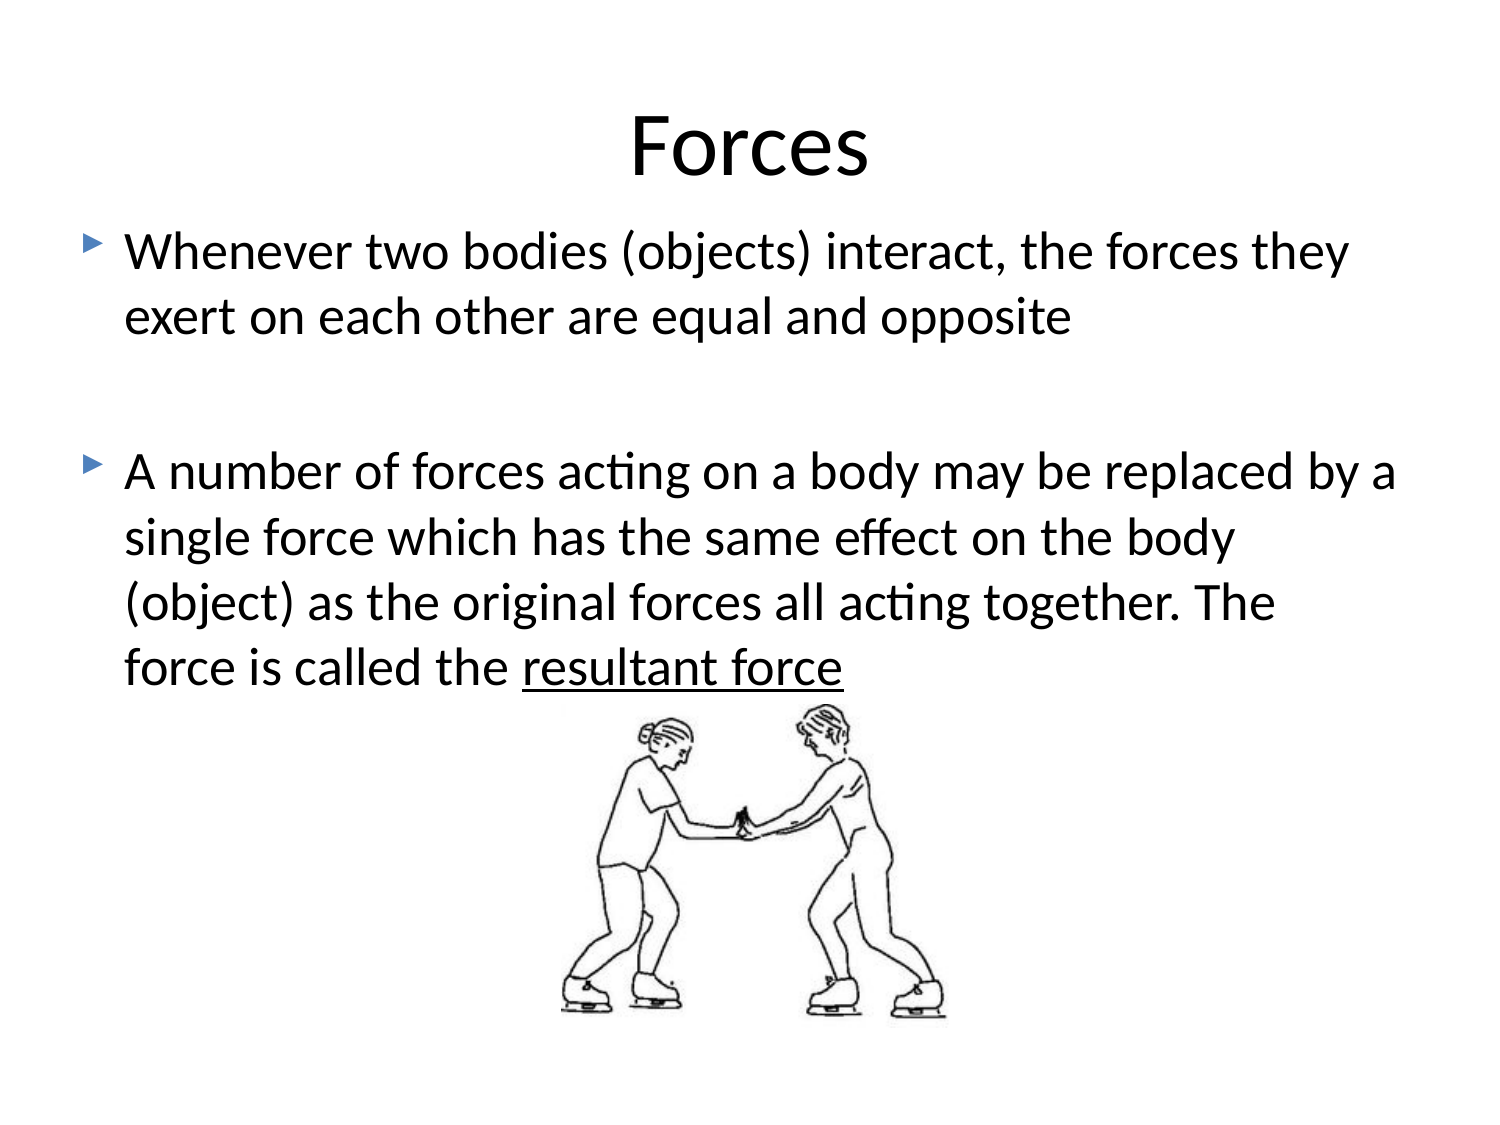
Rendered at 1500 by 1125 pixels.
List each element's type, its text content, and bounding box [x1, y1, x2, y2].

picture [560, 703, 952, 1028]
text_box Whenever two bodies (objects) interact, the forces they exert on each other are equal and opposite A number of forces acting on a body may be replaced by a single force which has the same effect on the body (object) as the original forces all acting together. The force is called the resultant force [64, 208, 1415, 705]
title Forces [75, 45, 1425, 233]
